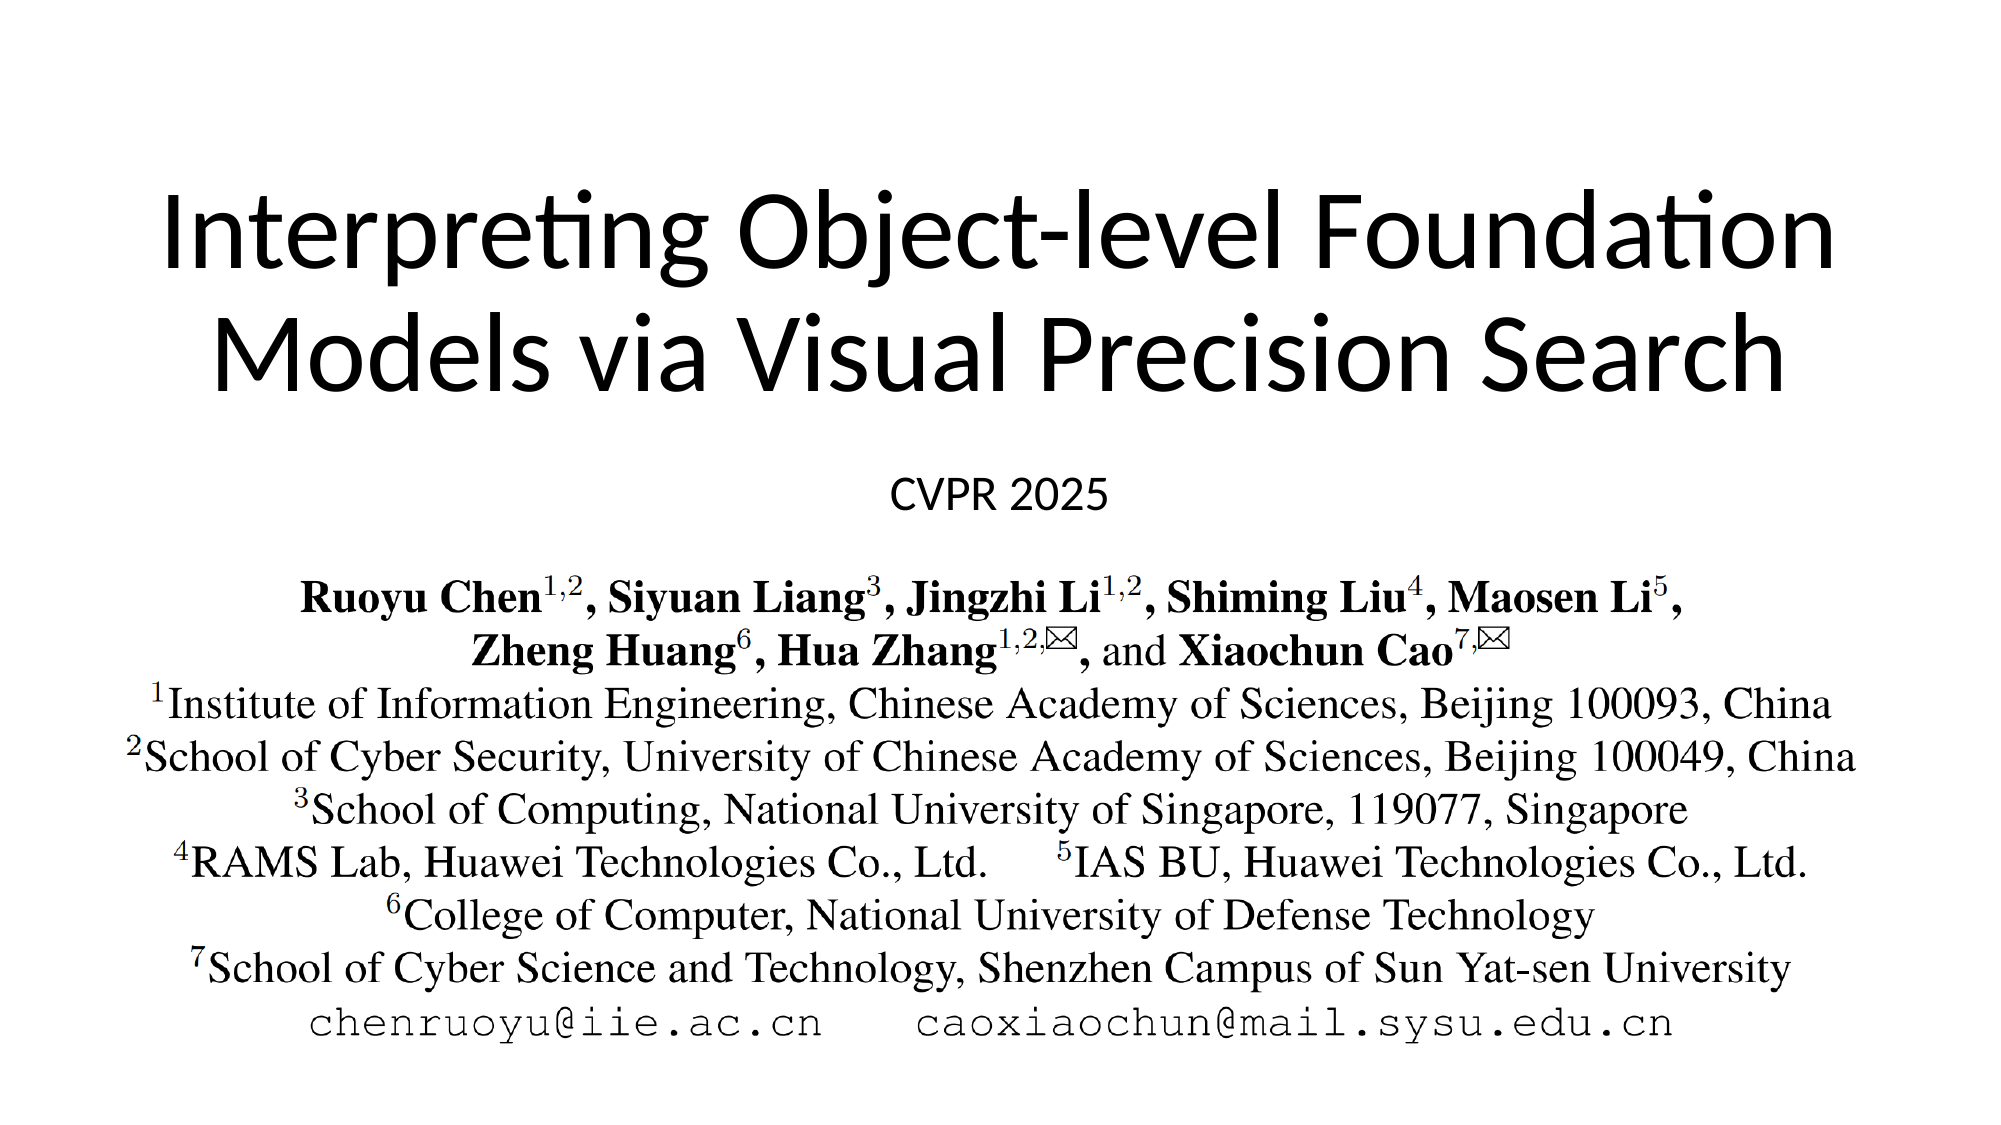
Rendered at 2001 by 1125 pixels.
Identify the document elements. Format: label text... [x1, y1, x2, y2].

title Interpreting Object-level Foundation Models via Visual Precision Search [124, 159, 1876, 424]
subtitle CVPR 2025 [855, 459, 1145, 533]
picture [116, 568, 1872, 1051]
